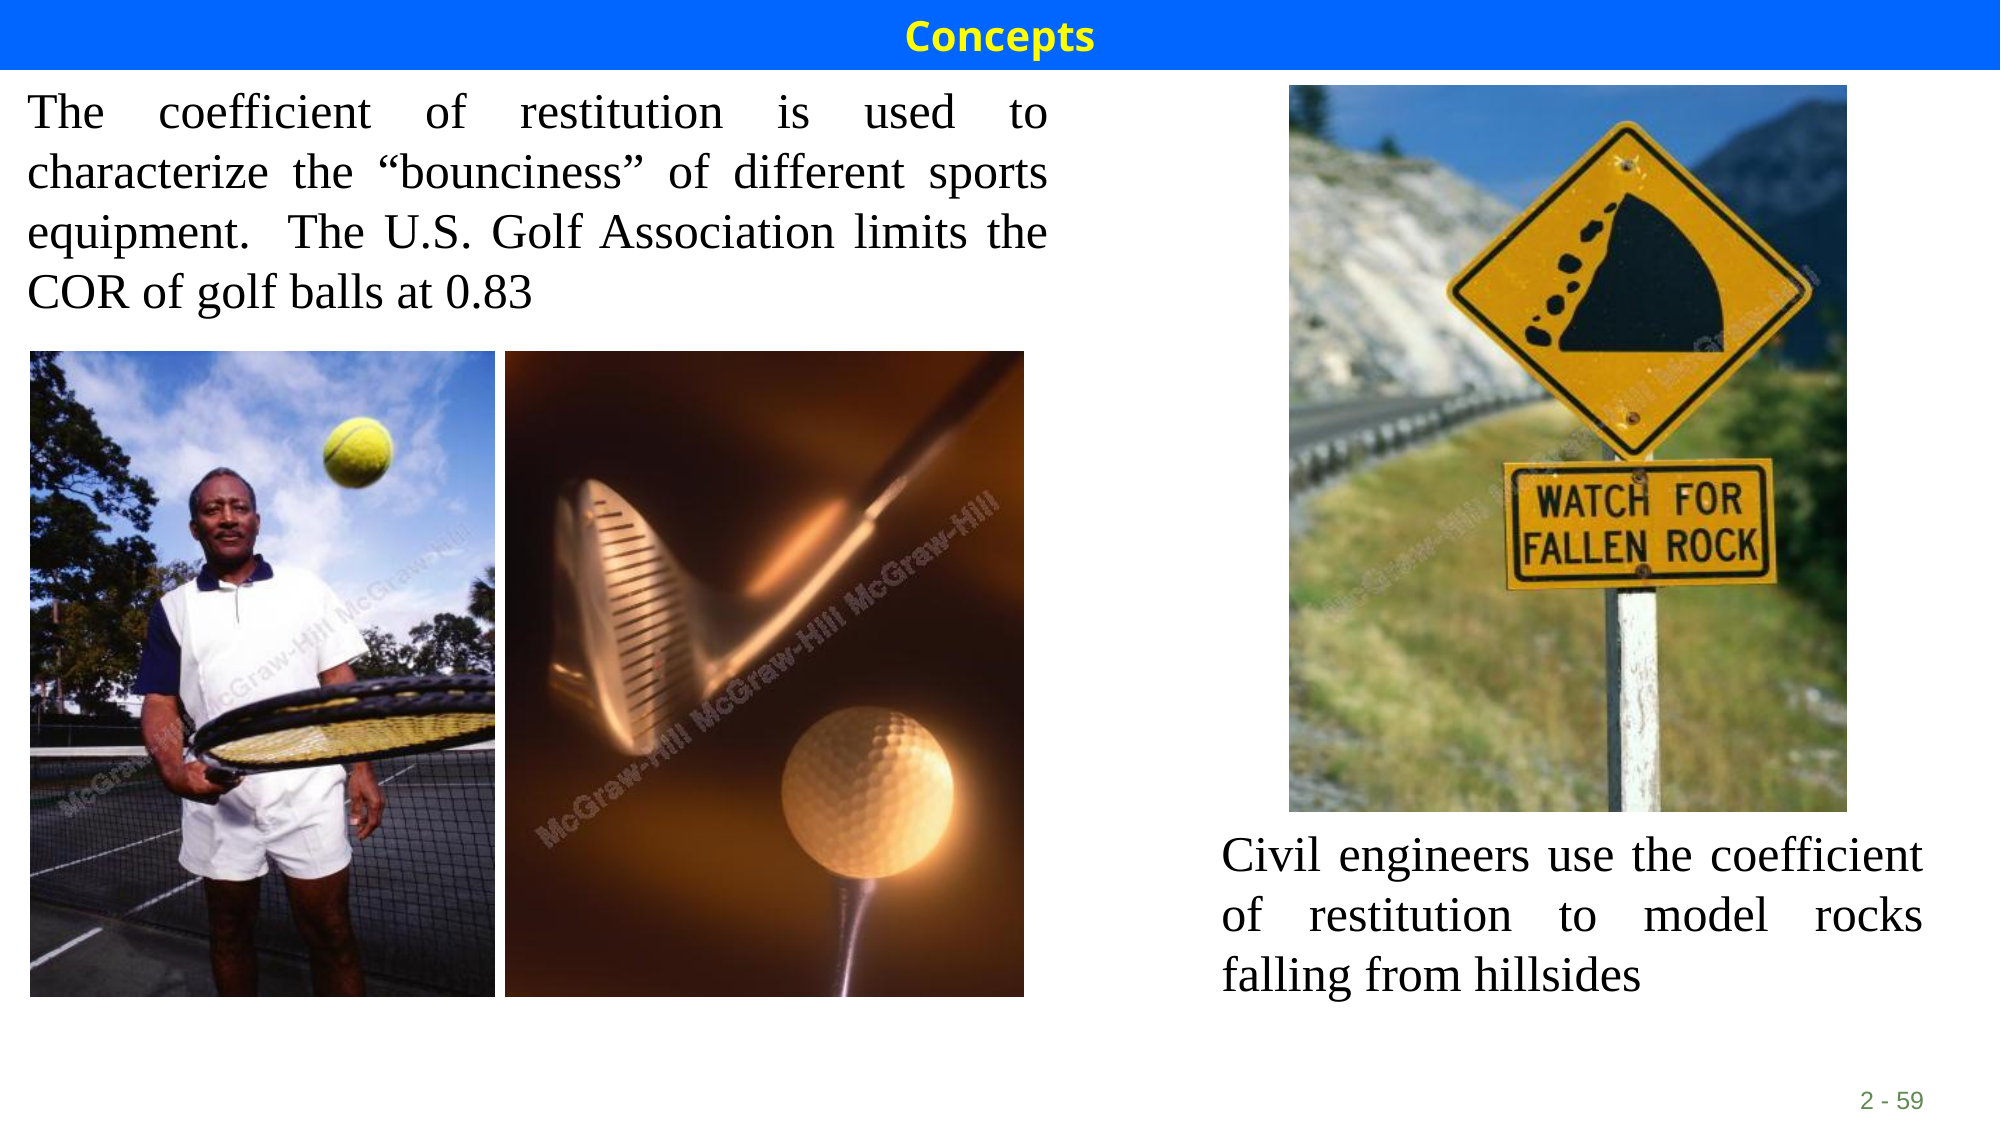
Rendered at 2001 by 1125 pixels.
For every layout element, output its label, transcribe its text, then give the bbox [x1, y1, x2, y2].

picture [505, 351, 1024, 997]
text_box The coefficient of restitution is used to characterize the “bounciness” of different sports equipment. The U.S. Golf Association limits the COR of golf balls at 0.83 [11, 70, 1065, 326]
text_box Concepts [0, 0, 2000, 70]
picture [1289, 85, 1847, 813]
picture [30, 351, 495, 997]
text_box Civil engineers use the coefficient of restitution to model rocks falling from hillsides [1205, 813, 1940, 1009]
slide_number 2 - 59 [1739, 1080, 1940, 1119]
